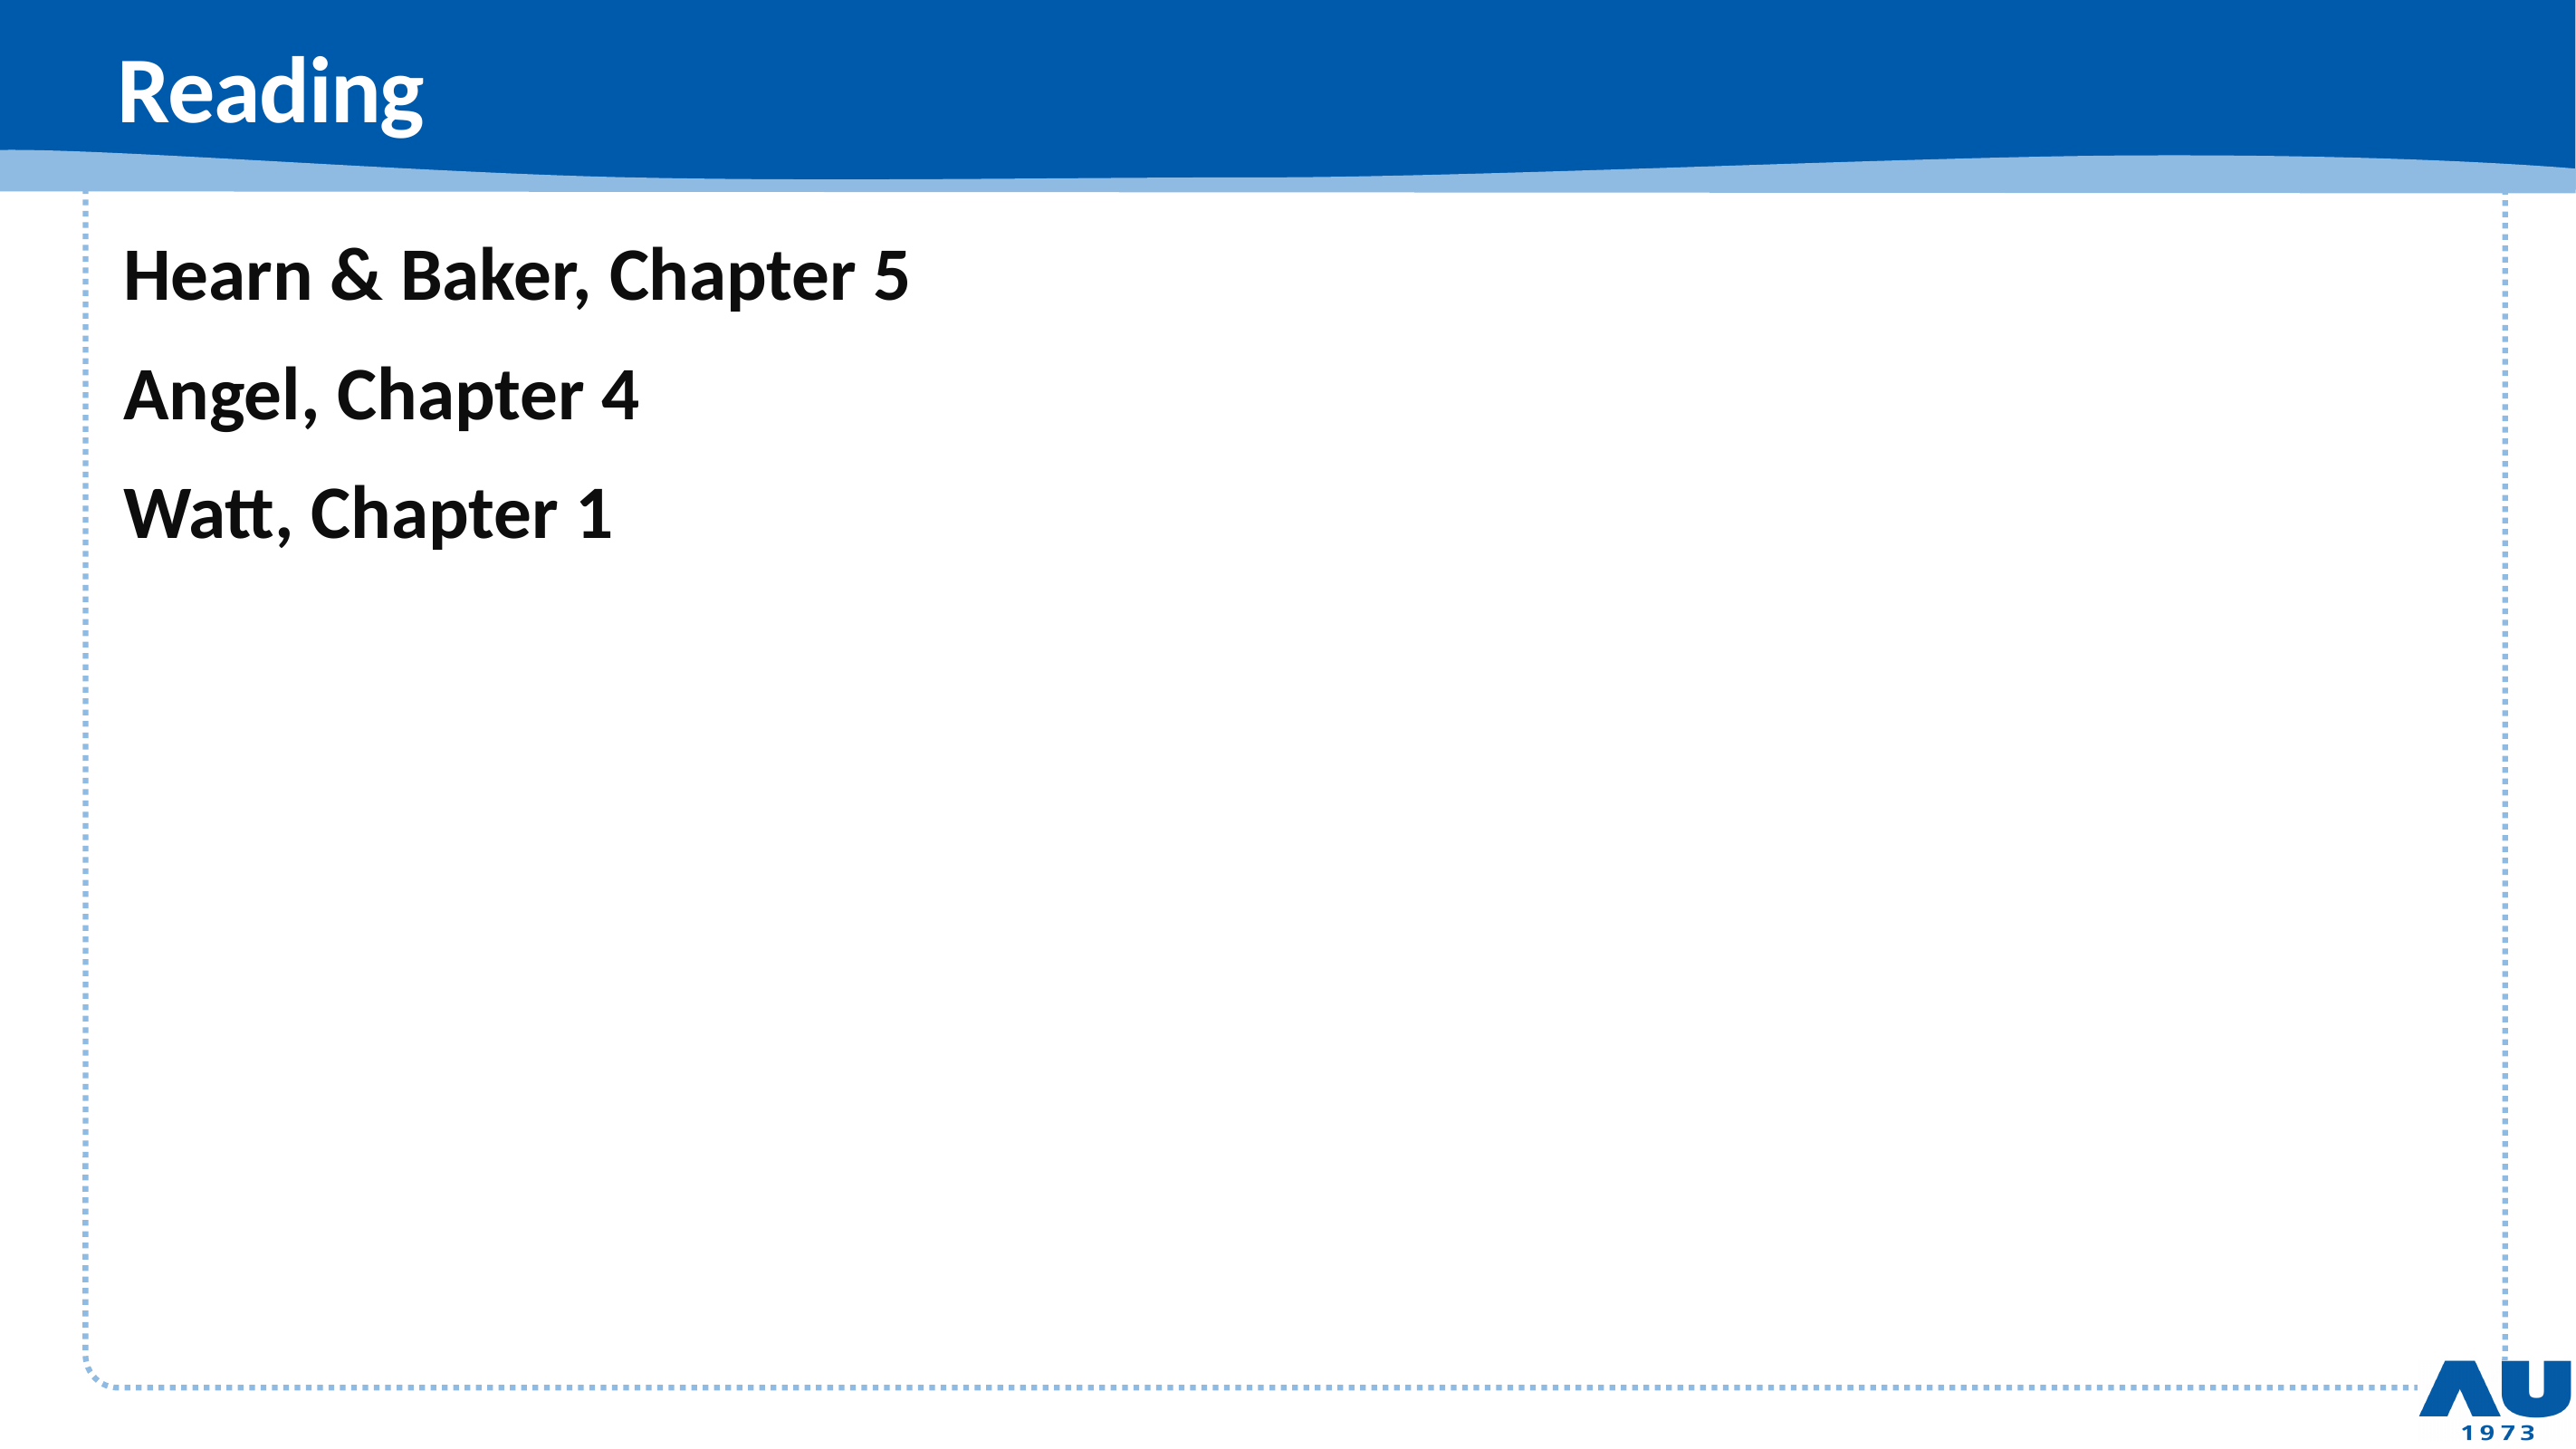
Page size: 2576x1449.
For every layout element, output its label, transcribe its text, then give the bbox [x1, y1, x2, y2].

list Hearn & Baker, Chapter 5 Angel, Chapter 4 Watt, Chapter 1 [103, 228, 2486, 1388]
title Reading [103, 18, 2486, 169]
picture [2418, 1360, 2571, 1441]
